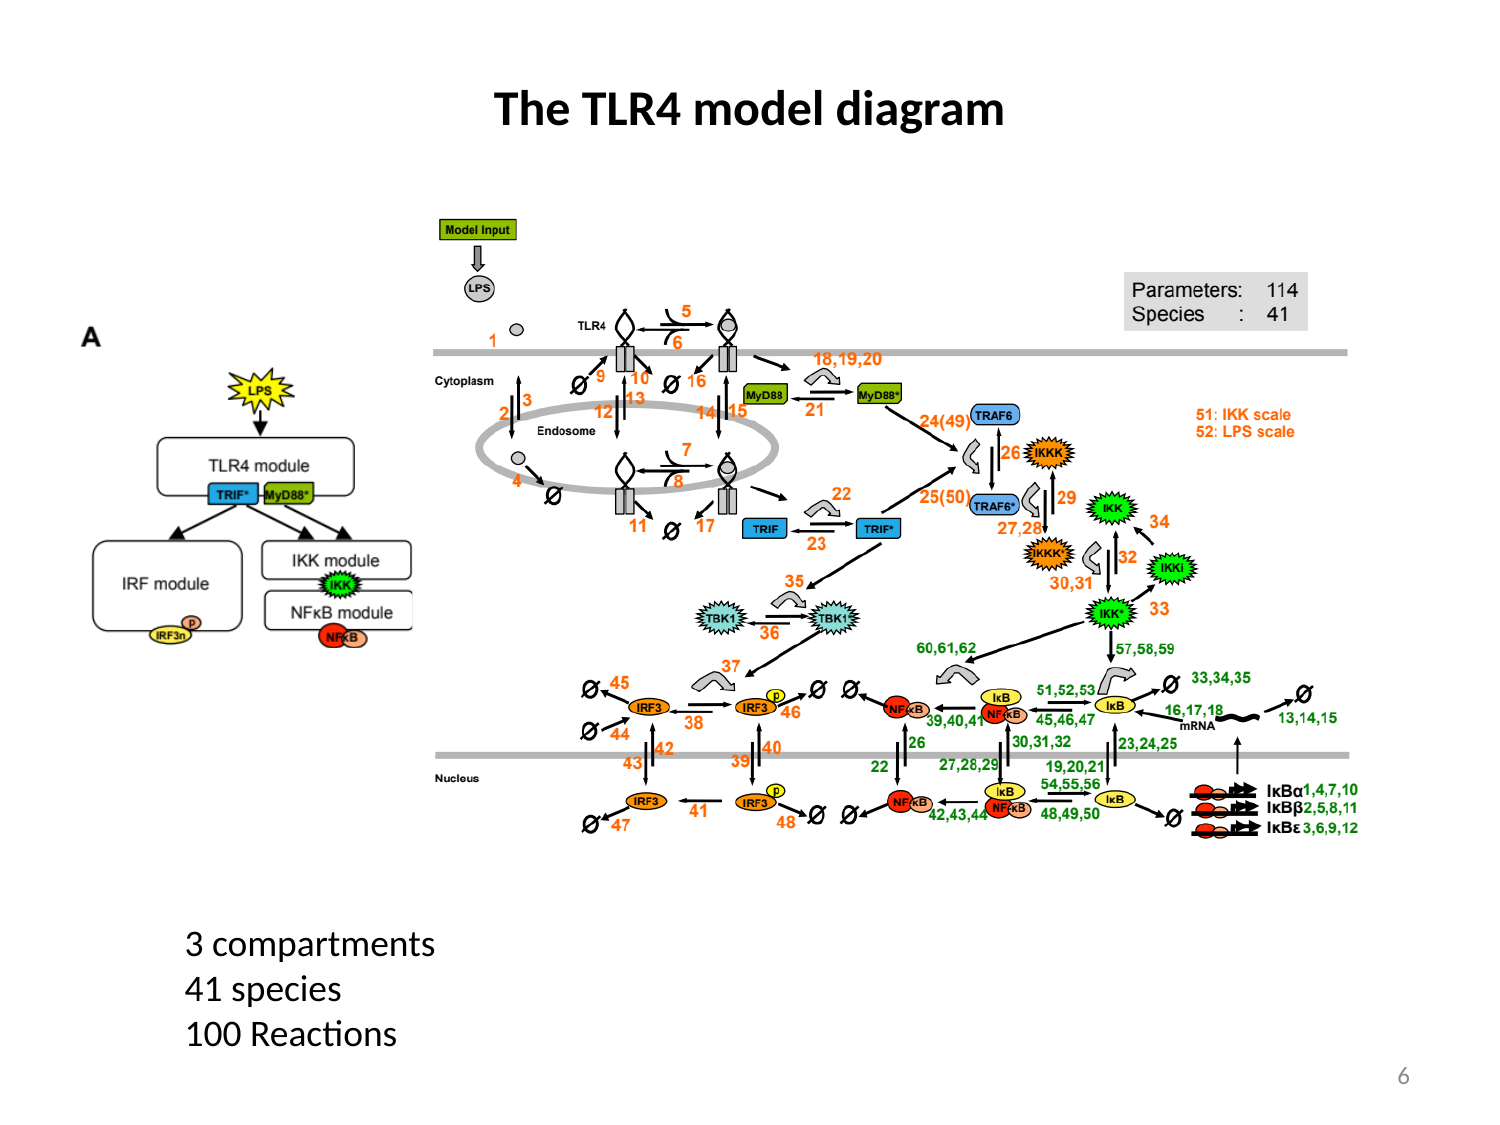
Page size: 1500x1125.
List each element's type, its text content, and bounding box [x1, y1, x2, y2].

text_box 3 compartments 41 species 100 Reactions [169, 911, 451, 1062]
slide_number 6 [1074, 1044, 1425, 1105]
picture [429, 218, 1368, 846]
picture [70, 312, 413, 649]
text_box The TLR4 model diagram [479, 68, 1021, 144]
